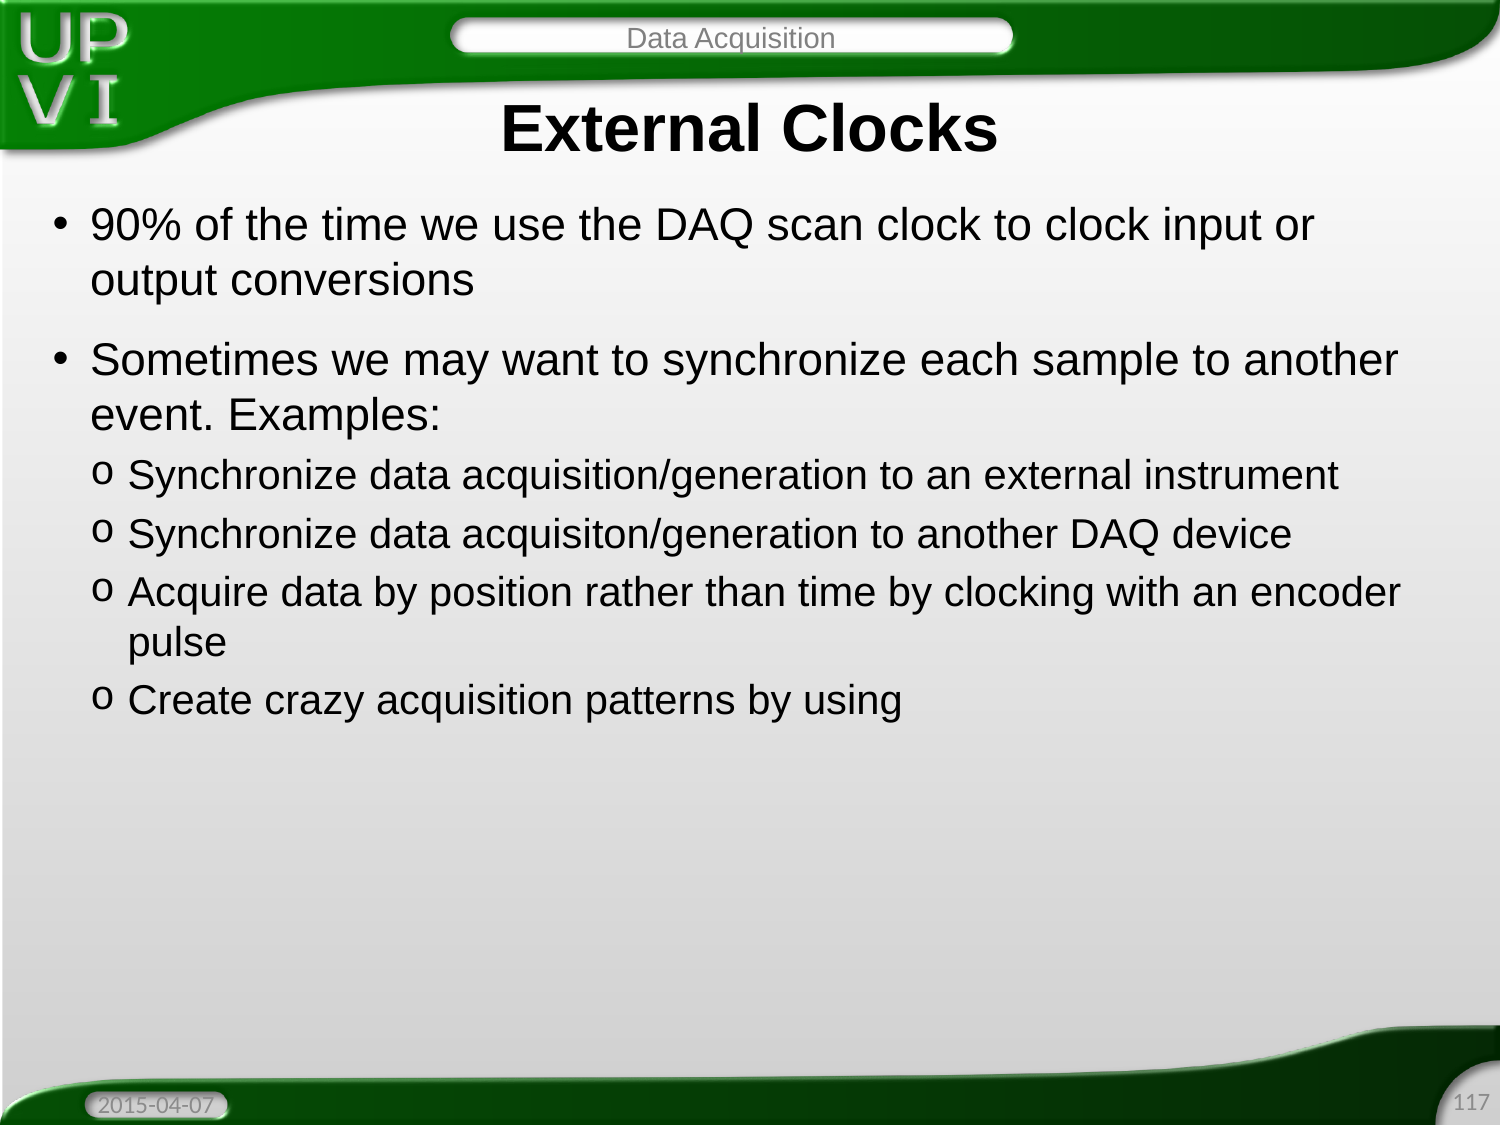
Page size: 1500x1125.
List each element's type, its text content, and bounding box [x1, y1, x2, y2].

footer Data Acquisition [450, 6, 1013, 67]
title External Clocks [75, 75, 1425, 175]
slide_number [75, 1073, 238, 1125]
list 90% of the time we use the DAQ scan clock to clock input or output conversions Sometimes we may want to synchronize each sample to another event. Examples: Synchronize data acquisition/generation to an external instrument Synchronize data acquisiton/generation to another DAQ device Acquire data by position rather than time by clocking with an encoder pulse Create crazy acquisition patterns by using [37, 187, 1463, 1005]
picture [0, 0, 1500, 1125]
slide_number 117 [1155, 1069, 1500, 1125]
